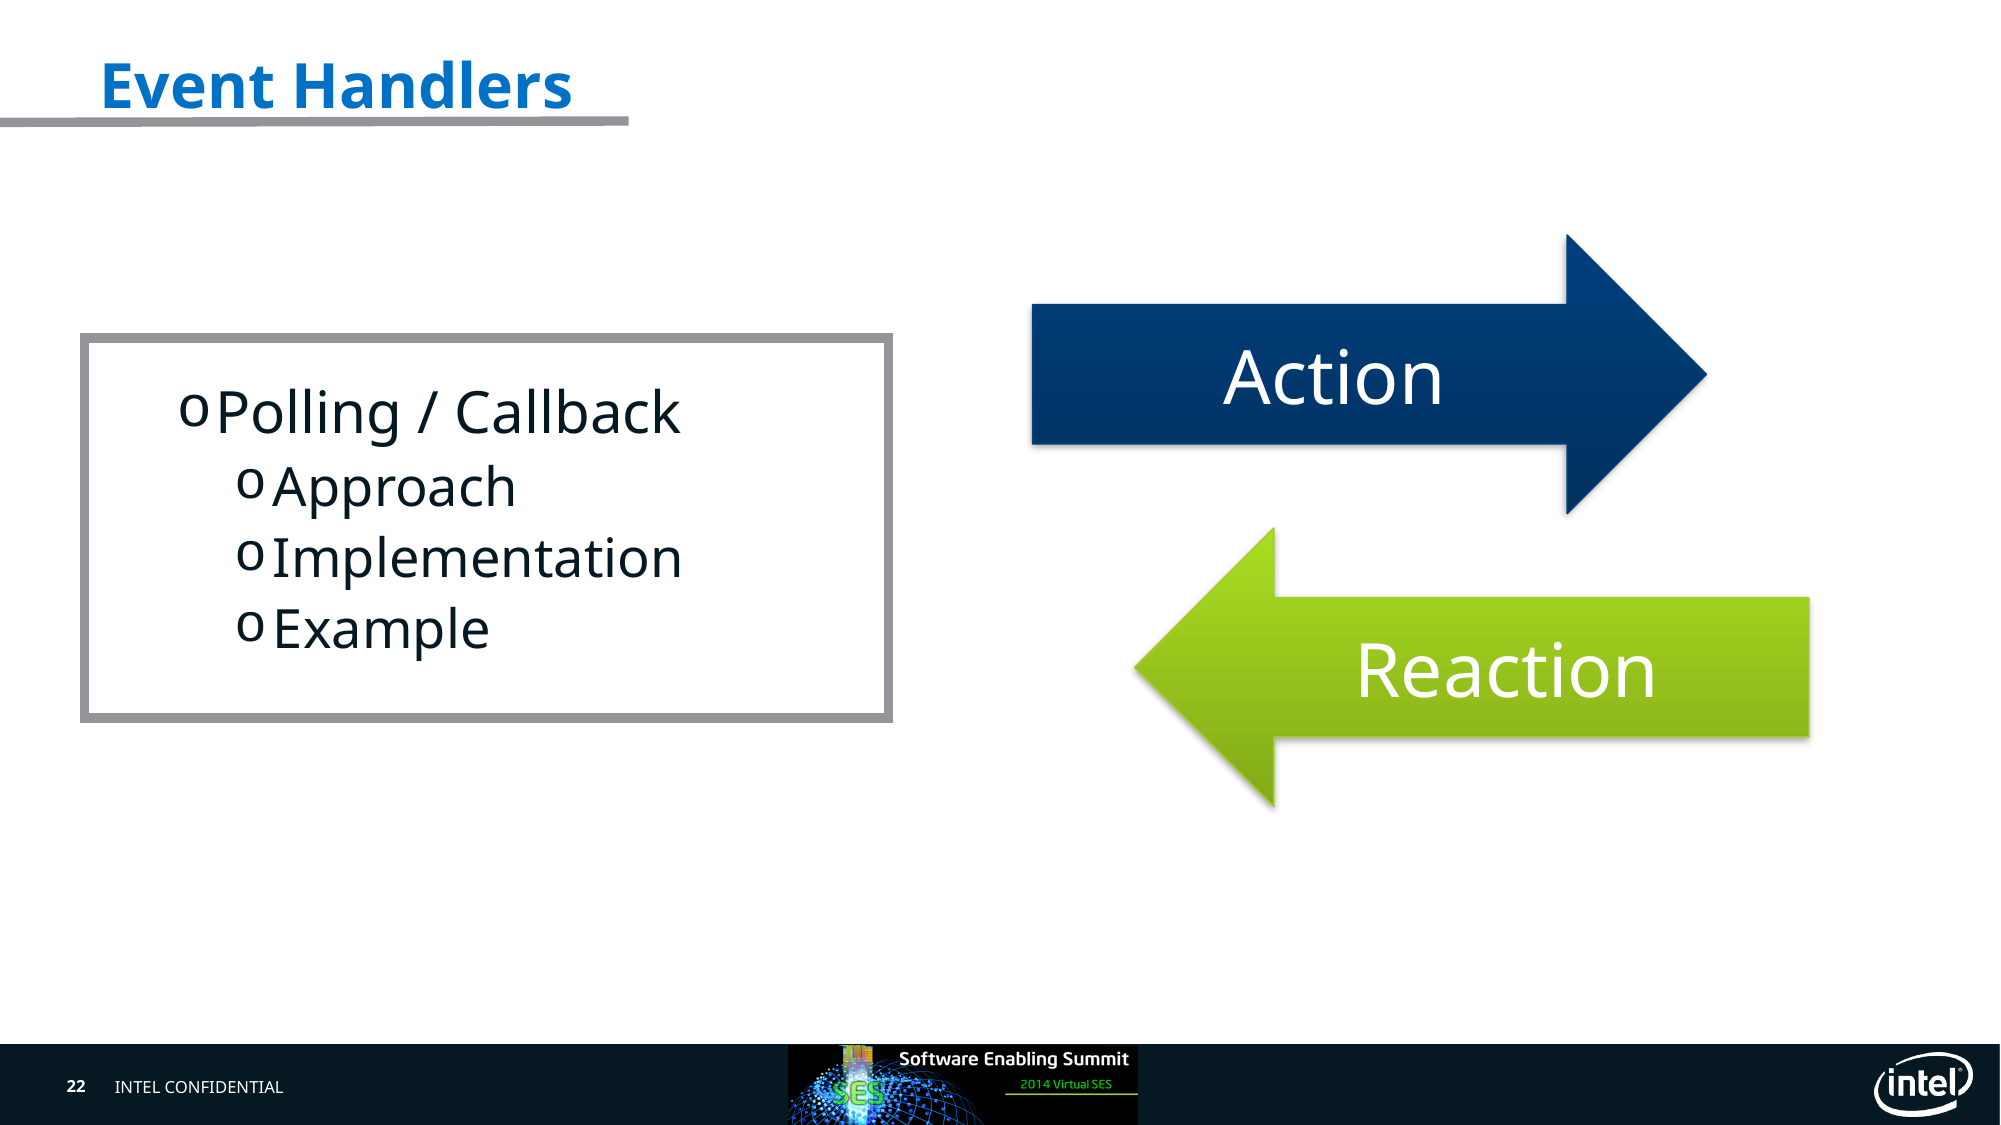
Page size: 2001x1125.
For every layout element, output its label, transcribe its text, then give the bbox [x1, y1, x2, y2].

text_box Action [1031, 234, 1707, 515]
title Event Handlers [99, 67, 1900, 213]
picture [1874, 1052, 1973, 1117]
text_box Polling / Callback Approach Implementation Example [84, 338, 889, 719]
slide_number 22 [0, 1069, 101, 1106]
text_box Reaction [1134, 527, 1810, 808]
picture [788, 1045, 1138, 1125]
